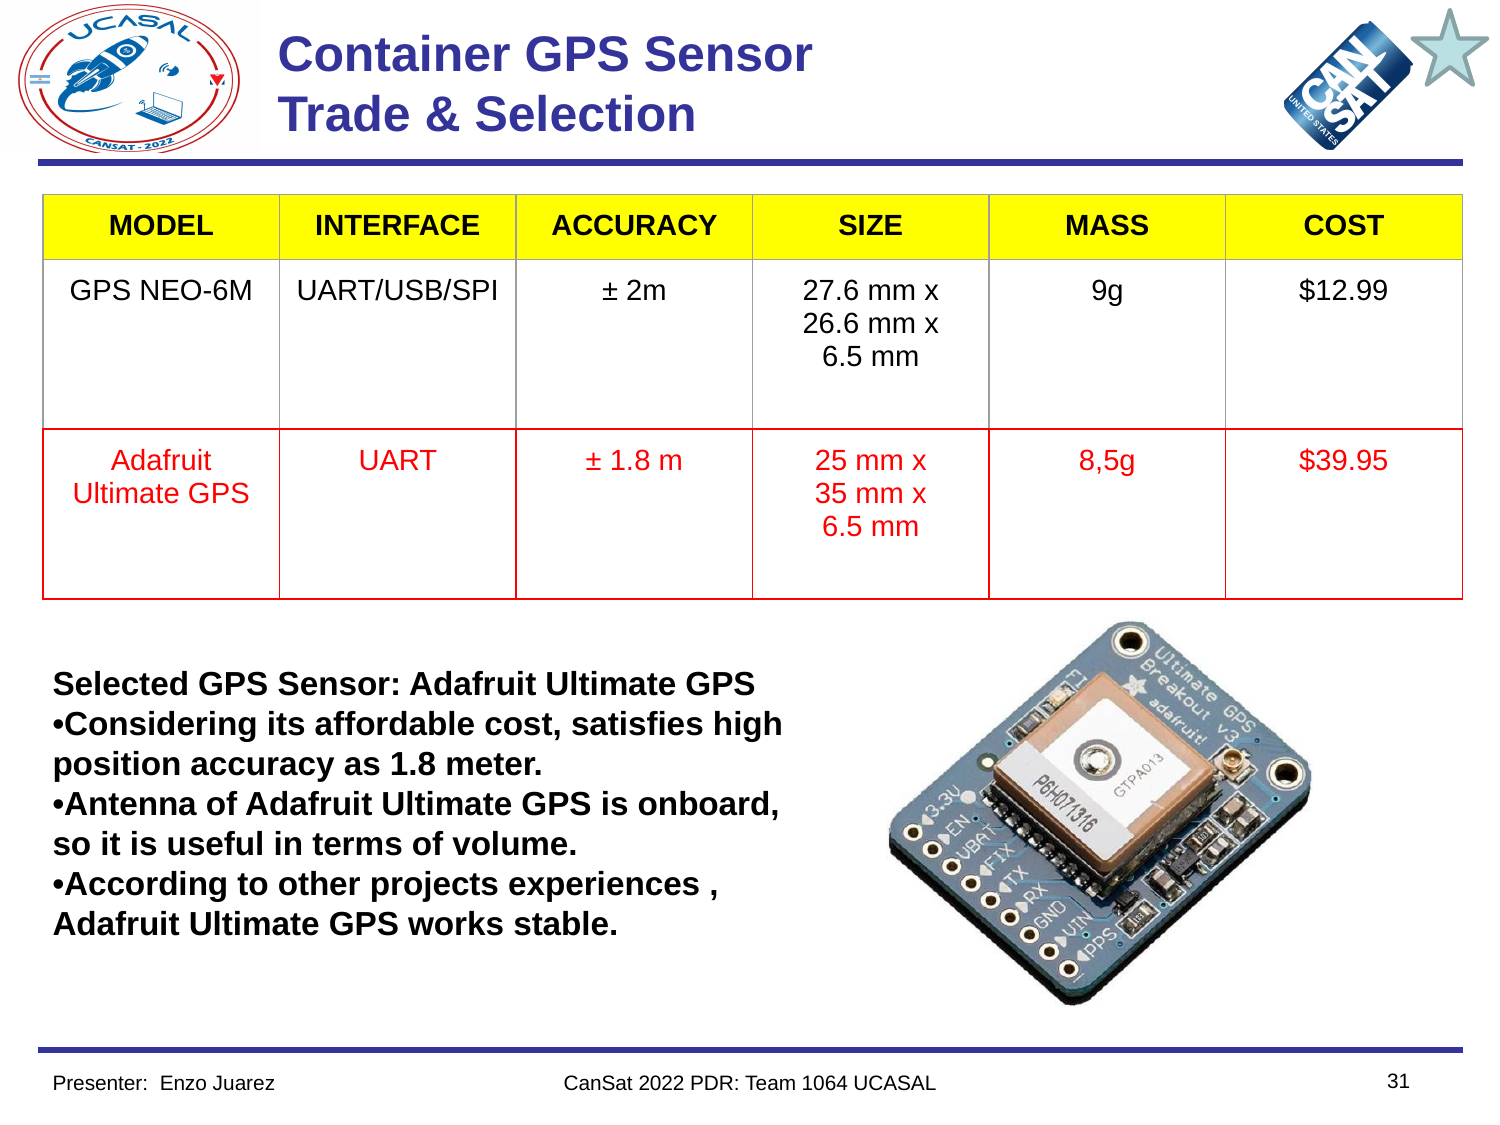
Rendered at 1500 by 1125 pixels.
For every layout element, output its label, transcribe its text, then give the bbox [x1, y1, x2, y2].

table_cell UART/USB/SPI [280, 260, 515, 428]
text_box [1412, 9, 1488, 85]
picture [886, 616, 1313, 1007]
table_header COST [1226, 195, 1462, 259]
table_cell GPS NEO-6M [44, 260, 279, 428]
table_cell Adafruit Ultimate GPS [44, 430, 279, 598]
footer CanSat 2022 PDR: Team 1064 UCASAL [450, 1062, 1050, 1103]
table_header INTERFACE [280, 195, 515, 259]
picture [0, 0, 260, 153]
table_cell ± 1.8 m [517, 430, 752, 598]
table_cell 9g [990, 260, 1225, 428]
list Selected GPS Sensor: Adafruit Ultimate GPS •Considering its affordable cost, satisfies high position accuracy as 1.8 meter. •Antenna of Adafruit Ultimate GPS is onboard, so it is useful in terms of volume. •According to other projects experiences , Adafruit Ultimate GPS works stable. [37, 174, 1463, 1025]
table_cell $12.99 [1226, 260, 1462, 428]
title Container GPS Sensor Trade & Selection [263, 12, 1238, 150]
table_cell UART [280, 430, 515, 598]
text_box Presenter: Enzo Juarez [37, 1062, 413, 1103]
table_cell 25 mm x 35 mm x 6.5 mm [753, 430, 988, 598]
table_cell $39.95 [1226, 430, 1462, 598]
table_header MASS [990, 195, 1225, 259]
table_cell 8,5g [990, 430, 1225, 598]
table_cell 27.6 mm x 26.6 mm x 6.5 mm [753, 260, 988, 428]
table_header ACCURACY [517, 195, 752, 259]
table_cell ± 2m [517, 260, 752, 428]
slide_number ‹#› [1312, 1059, 1425, 1100]
table_header SIZE [753, 195, 988, 259]
picture [1284, 21, 1413, 150]
table_header MODEL [44, 195, 279, 259]
